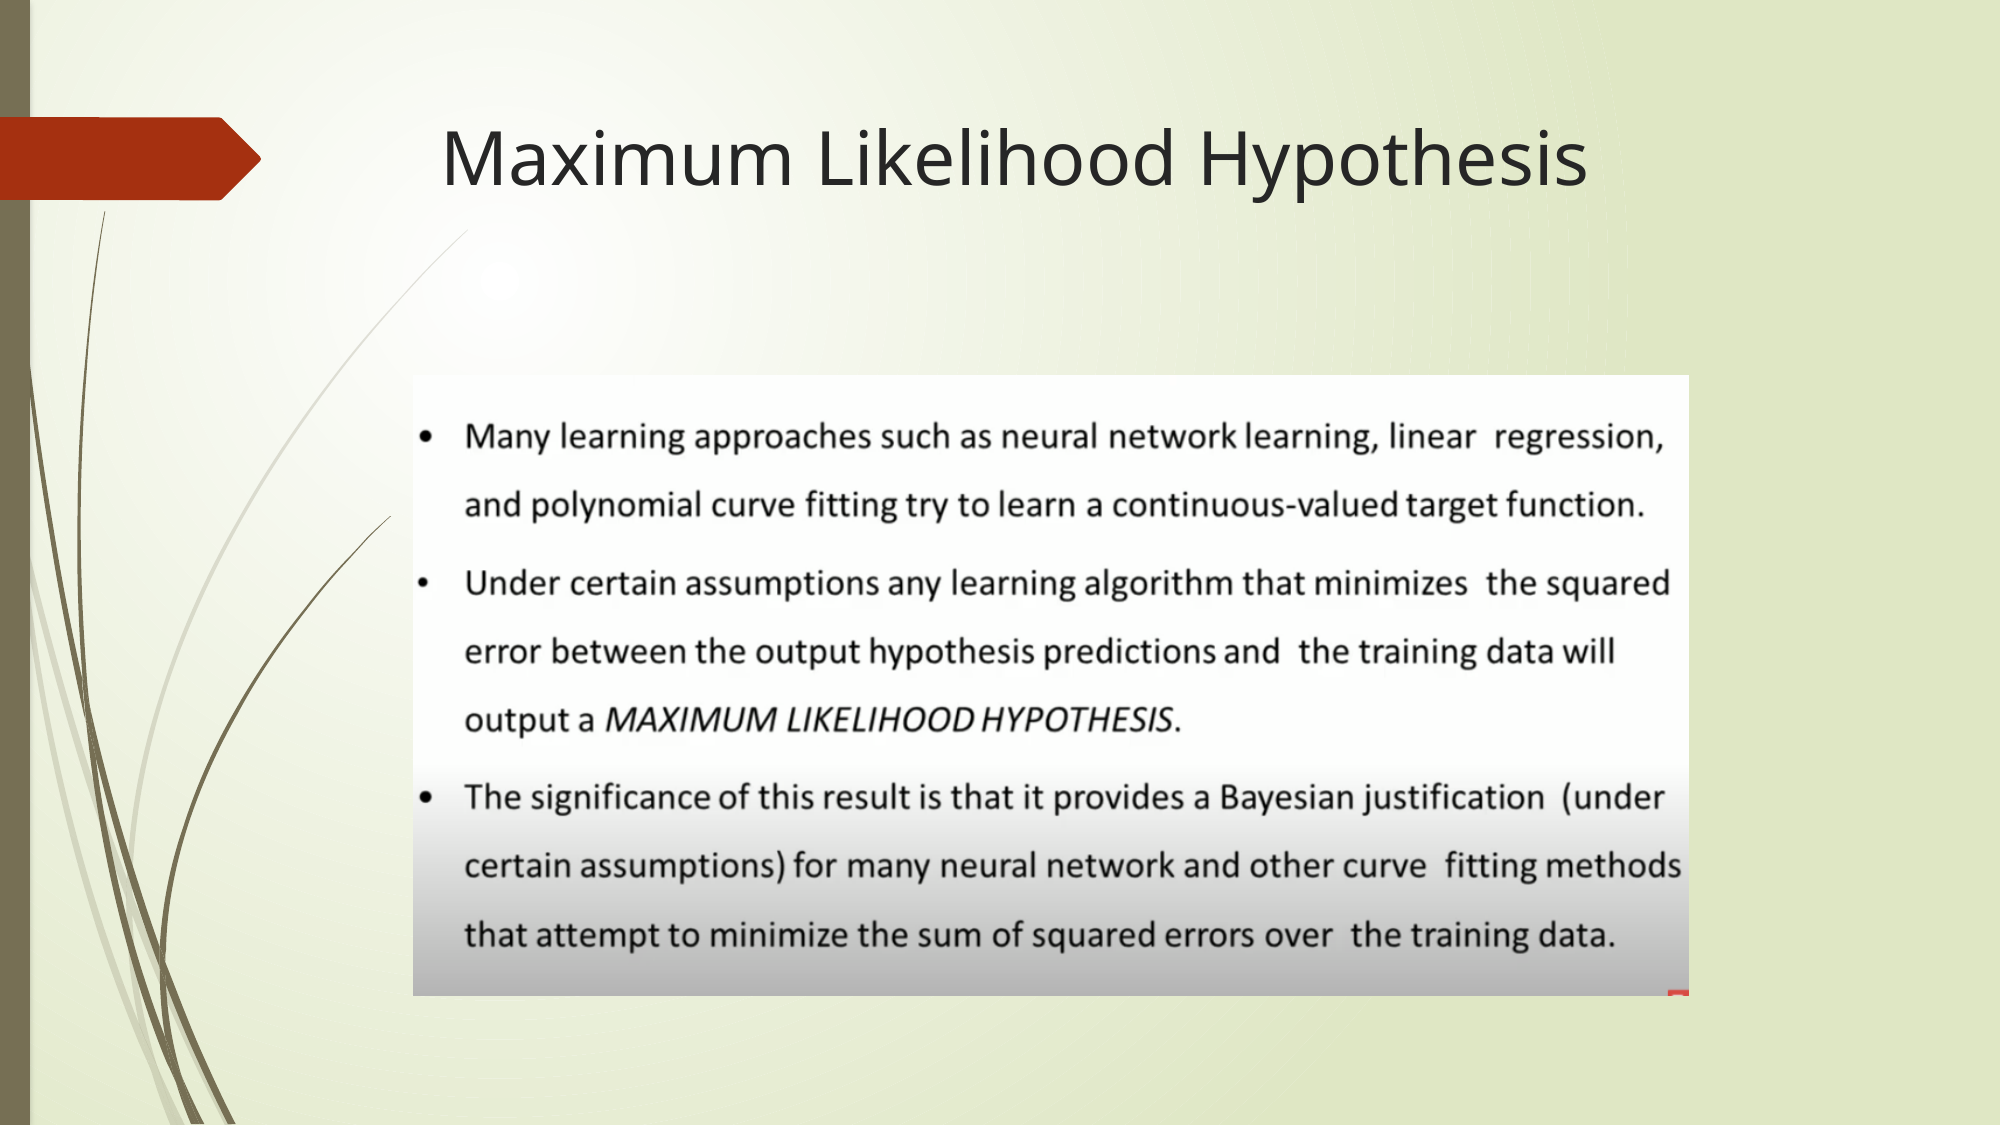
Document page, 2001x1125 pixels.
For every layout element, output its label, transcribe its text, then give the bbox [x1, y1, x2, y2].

title Maximum Likelihood Hypothesis [425, 102, 1888, 313]
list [413, 375, 1690, 996]
